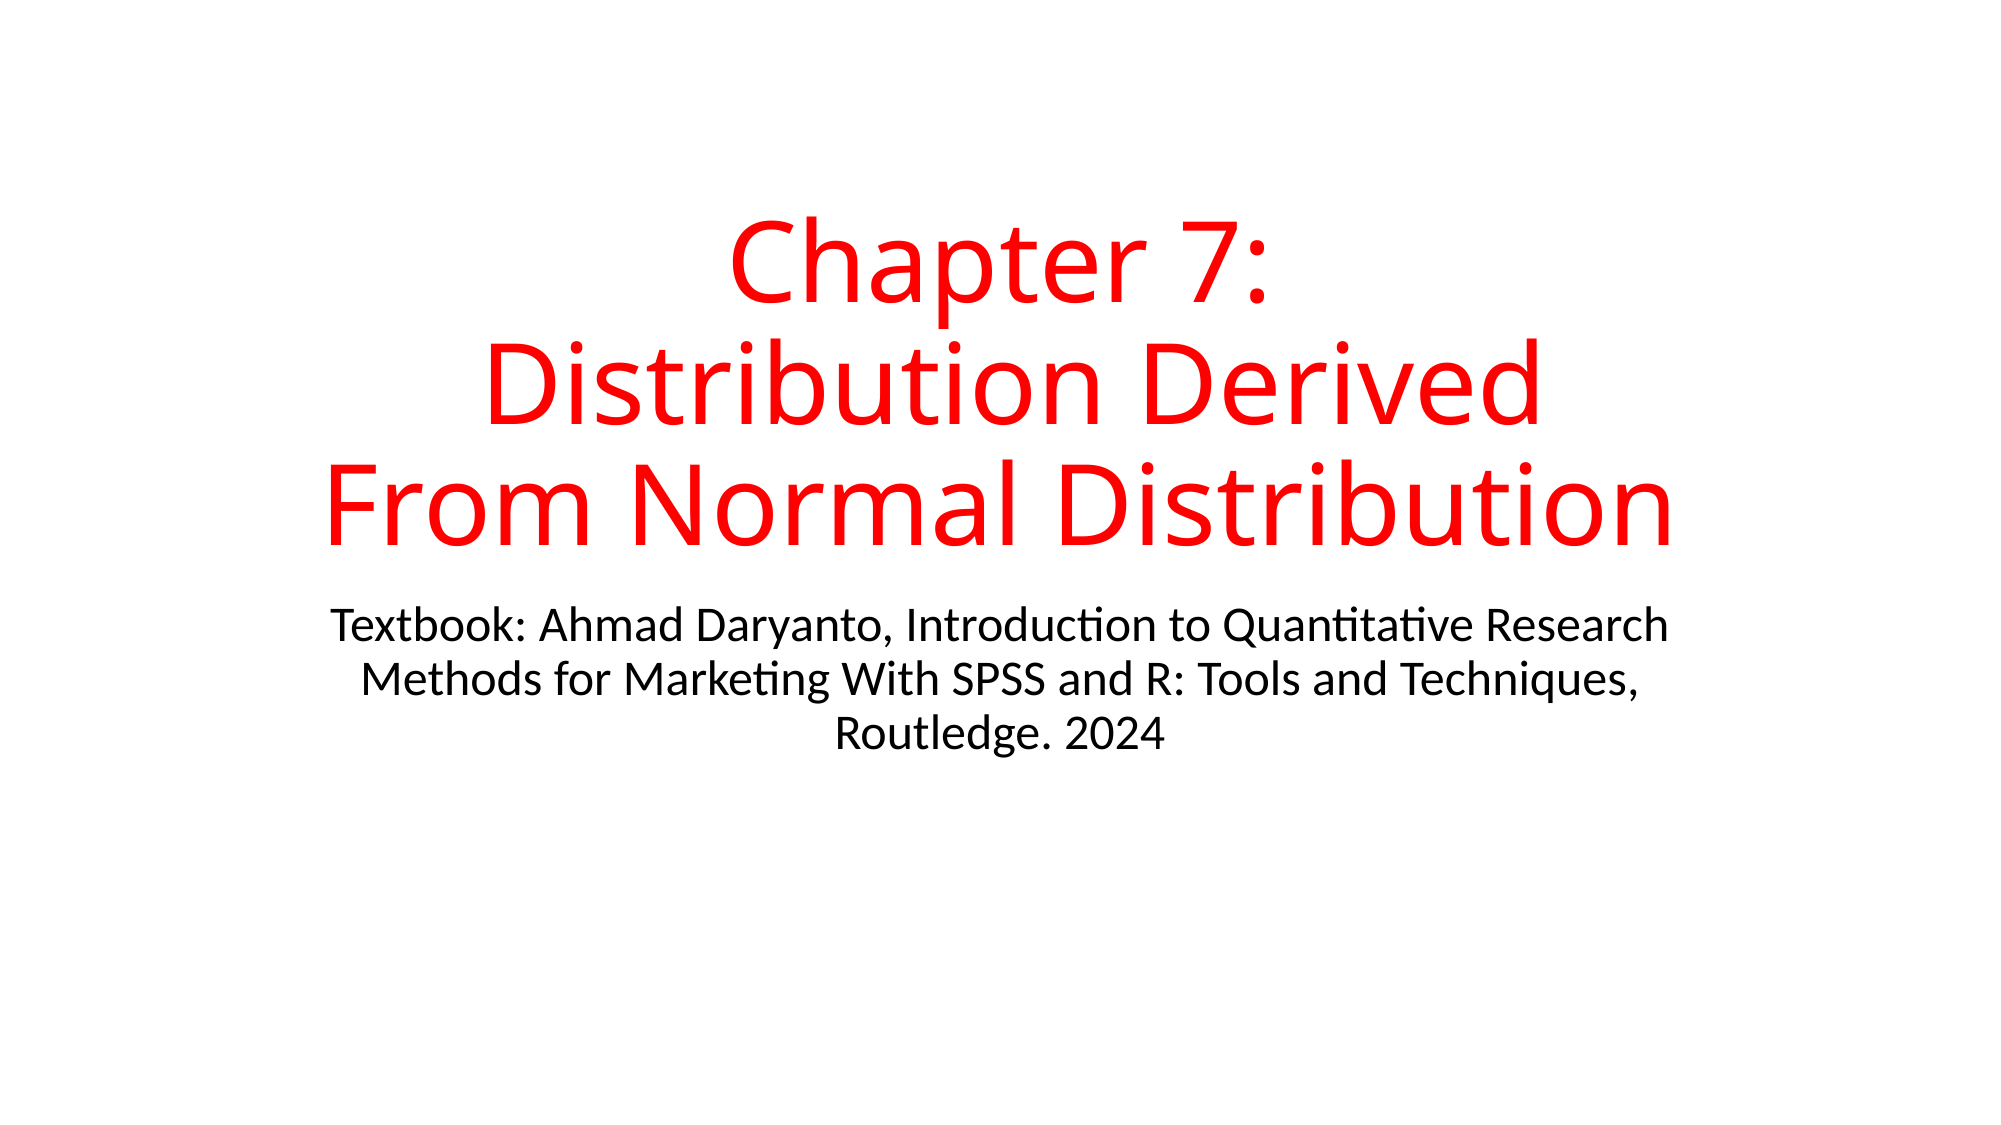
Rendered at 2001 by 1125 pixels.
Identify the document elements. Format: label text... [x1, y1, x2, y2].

title Chapter 7: Distribution Derived From Normal Distribution [300, 186, 1700, 578]
subtitle Textbook: Ahmad Daryanto, Introduction to Quantitative Research Methods for Marketing With SPSS and R: Tools and Techniques, Routledge. 2024 [249, 590, 1750, 863]
